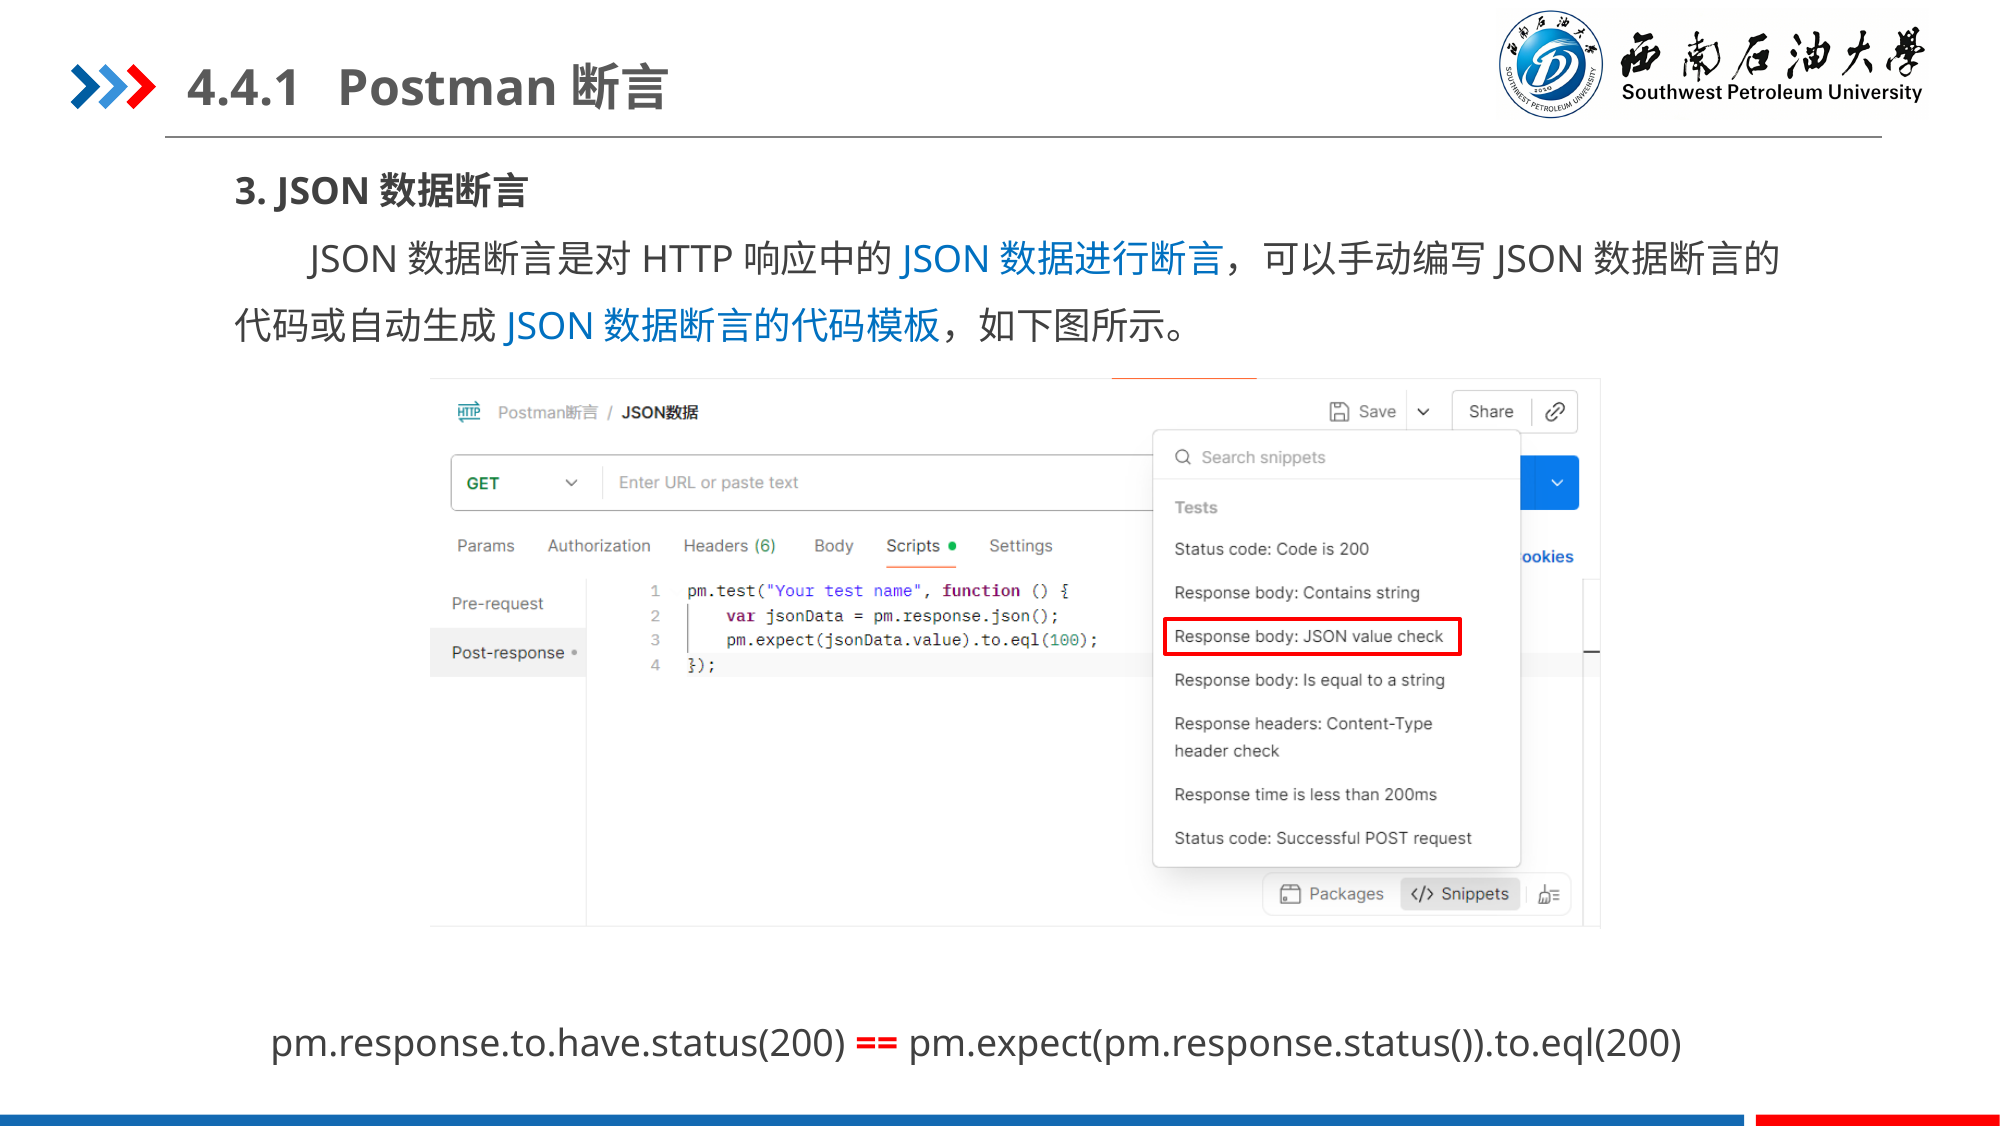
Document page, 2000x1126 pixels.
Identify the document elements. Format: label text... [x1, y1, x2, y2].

picture [1496, 8, 1929, 120]
text_box 4.4.1 Postman断言 [187, 43, 827, 127]
text_box pm.response.to.have.status(200) == pm.expect(pm.response.status()).to.eql(200) [255, 1011, 1846, 1072]
text_box 3. JSON数据断言 JSON数据断言是对HTTP响应中的JSON数据进行断言，可以手动编写JSON数据断言的代码或自动生成JSON数据断言的代码模板，如下图所示。 [220, 137, 1811, 355]
picture [429, 378, 1601, 929]
